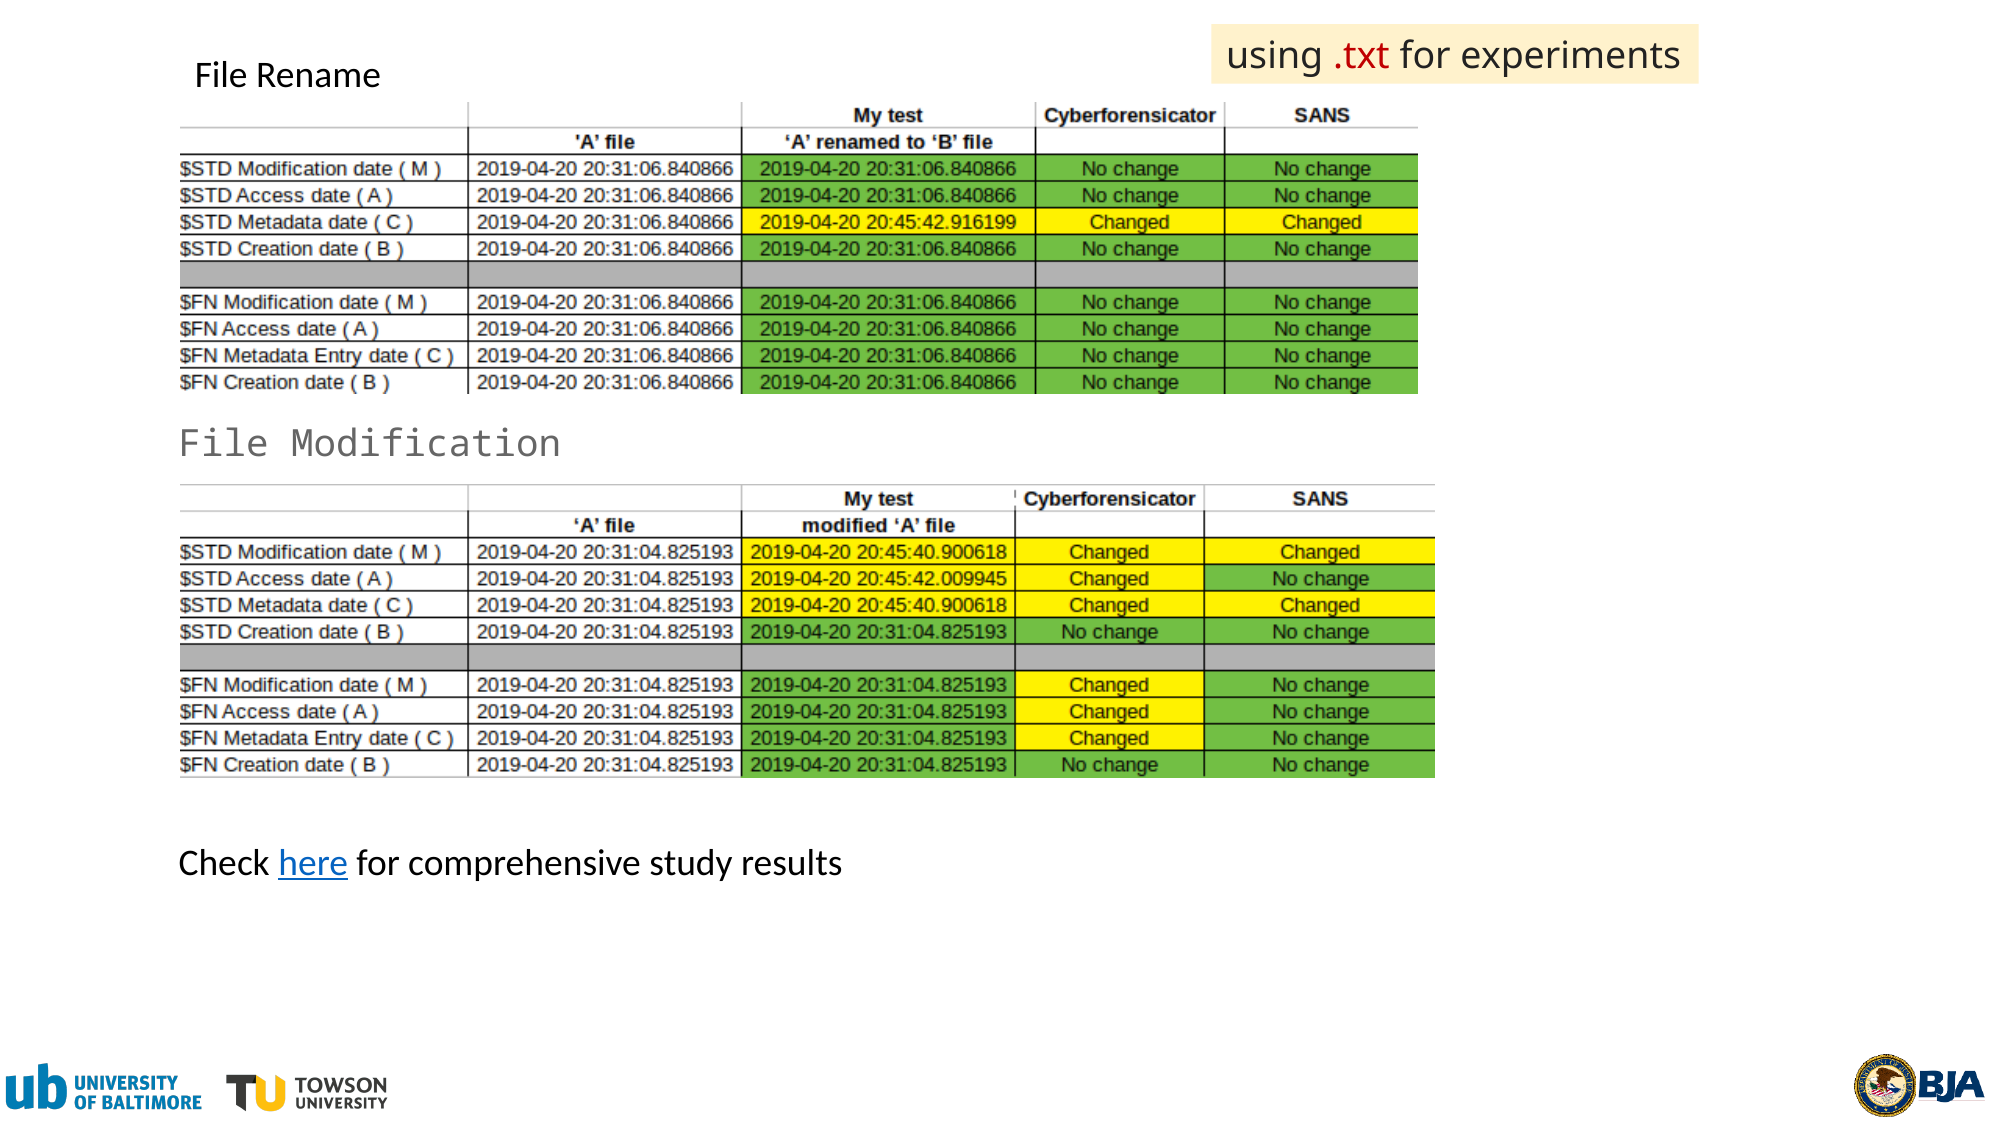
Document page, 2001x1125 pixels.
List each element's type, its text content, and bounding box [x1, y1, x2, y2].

picture [1854, 1054, 1986, 1117]
text_box File Rename [180, 42, 1193, 102]
picture [179, 102, 1418, 394]
picture [0, 1031, 407, 1125]
text_box File Modification [163, 411, 1177, 472]
text_box using .txt for experiments [1211, 24, 1699, 84]
picture [179, 484, 1435, 778]
text_box Check here for comprehensive study results [163, 830, 1815, 890]
